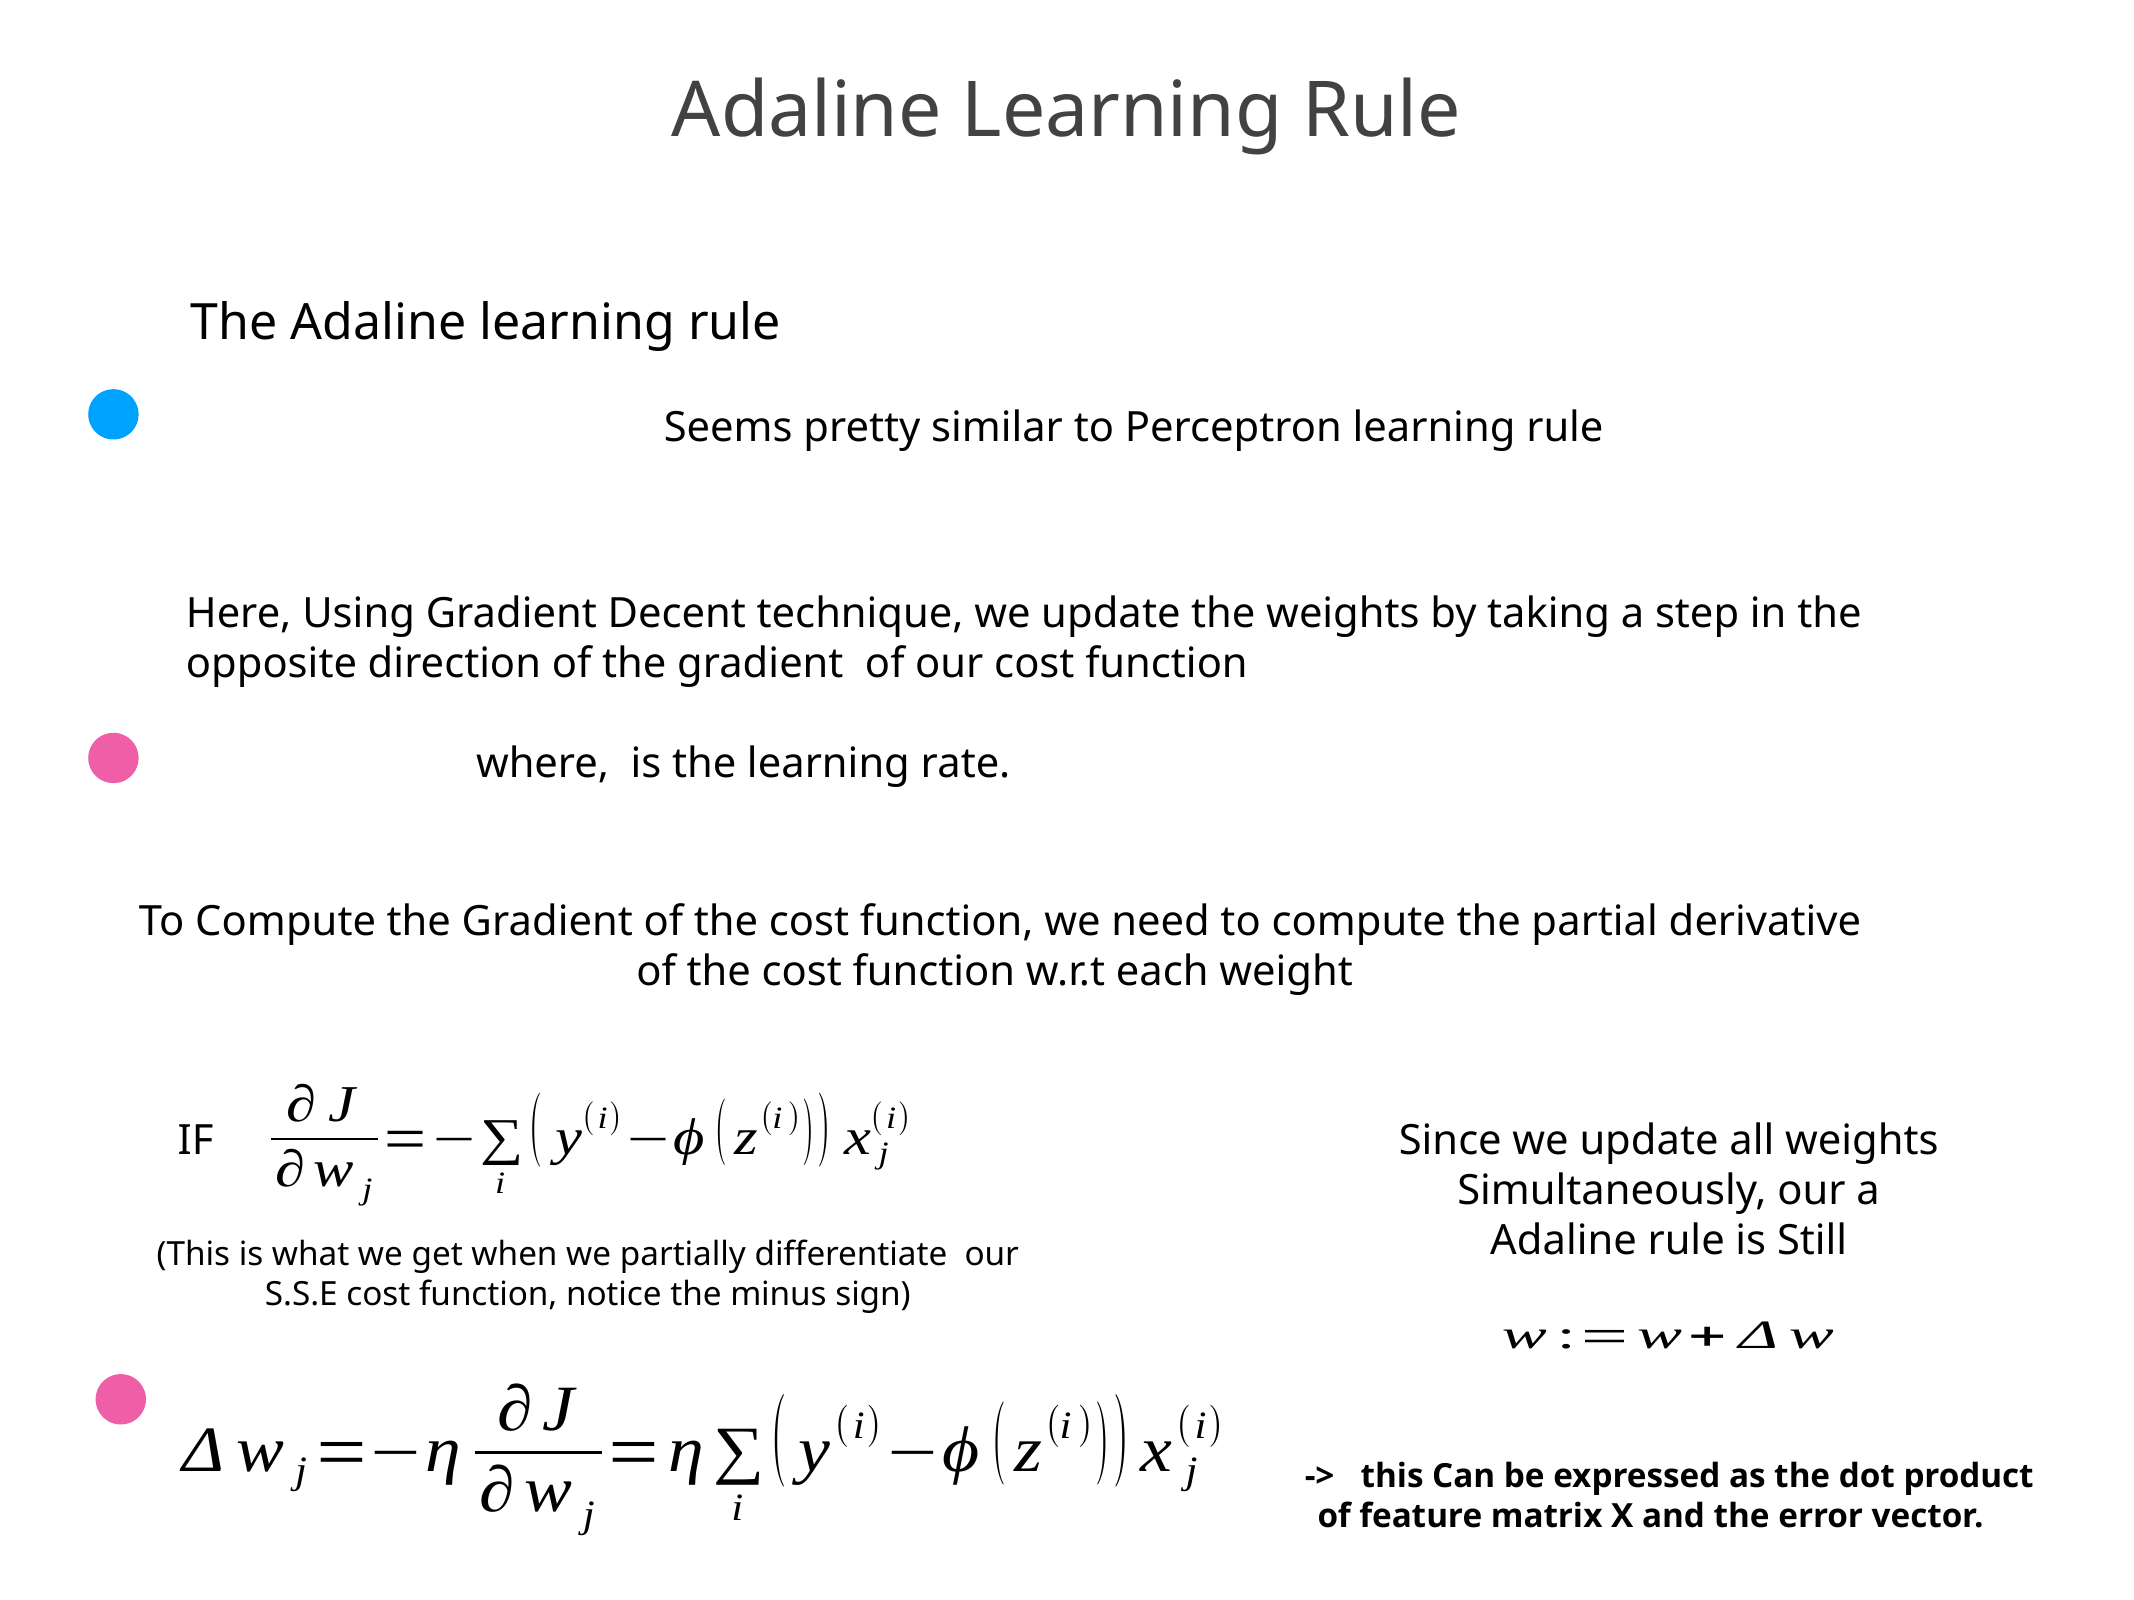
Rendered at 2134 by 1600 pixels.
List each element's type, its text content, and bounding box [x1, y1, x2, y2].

text_box (This is what we get when we partially differentiate our S.S.E cost function, notice the minus sign) [129, 1224, 1048, 1321]
text_box [88, 389, 139, 440]
text_box IF [169, 1104, 222, 1172]
text_box [95, 1374, 146, 1425]
text_box [1501, 1313, 1836, 1358]
text_box The Adaline learning rule Seems pretty similar to Perceptron learning rule [182, 281, 1972, 458]
text_box To Compute the Gradient of the cost function, we need to compute the partial derivative of the cost function w.r.t each weight [118, 885, 1882, 1003]
text_box -> this Can be expressed as the dot product of feature matrix X and the error vector. [1254, 1445, 2048, 1543]
text_box [178, 1374, 1223, 1537]
text_box Since we update all weights Simultaneously, our a Adaline rule is Still [1283, 1104, 2055, 1272]
text_box Adaline Learning Rule [663, 51, 1470, 161]
text_box [88, 732, 139, 784]
text_box [267, 1076, 910, 1207]
text_box Here, Using Gradient Decent technique, we update the weights by taking a step in the opposite direction of the gradient of our cost function where, is the learning rate. [177, 577, 1912, 794]
